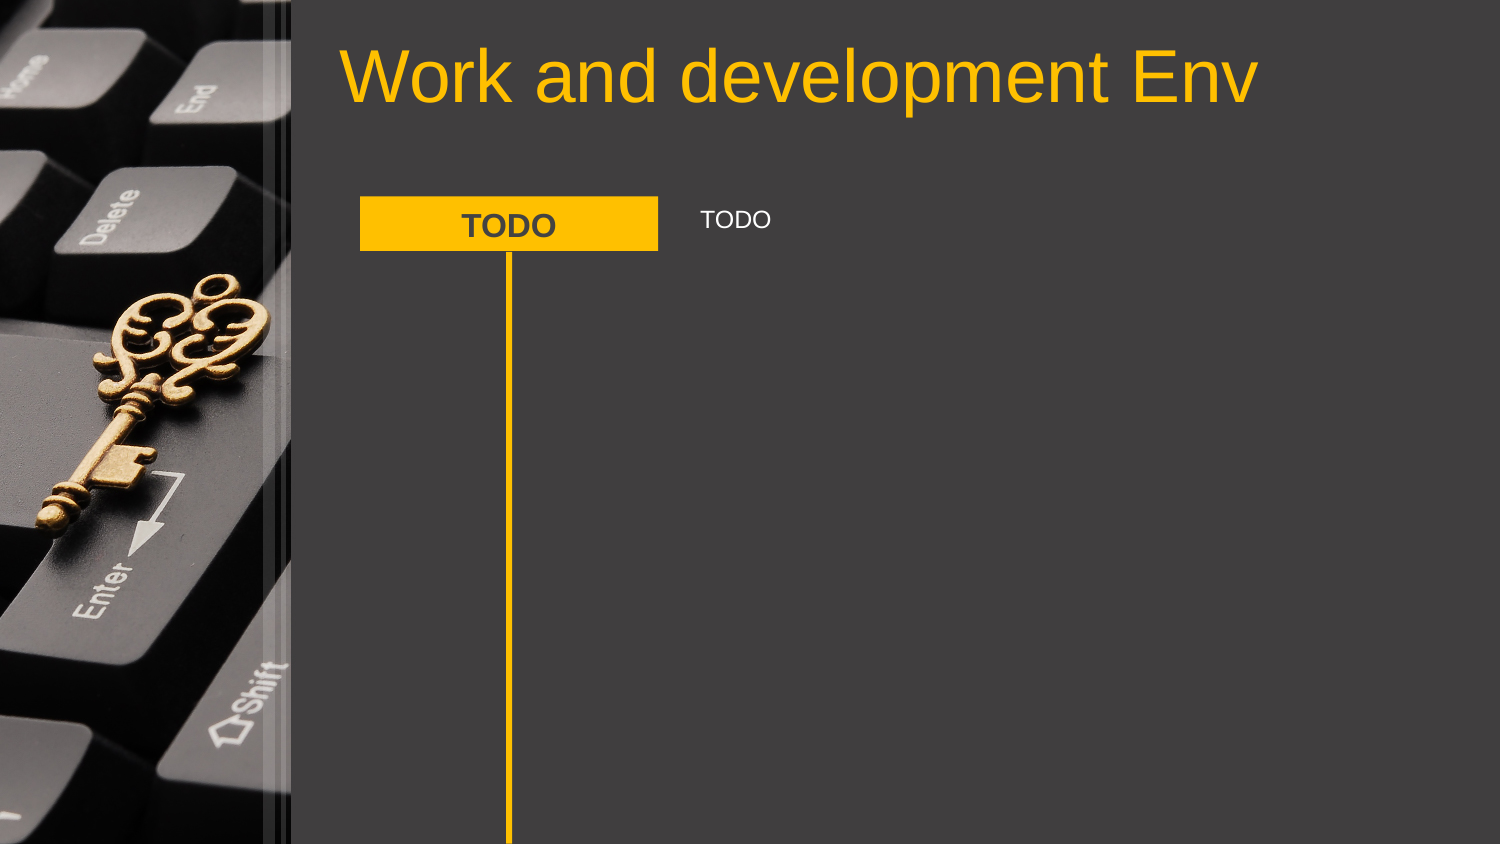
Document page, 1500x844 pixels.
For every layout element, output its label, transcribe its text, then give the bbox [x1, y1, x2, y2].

text_box [504, 250, 514, 844]
text_box TODO [685, 196, 1395, 242]
text_box TODO [360, 196, 659, 251]
picture [0, 0, 1500, 844]
list Work and development Env [324, 25, 1471, 120]
